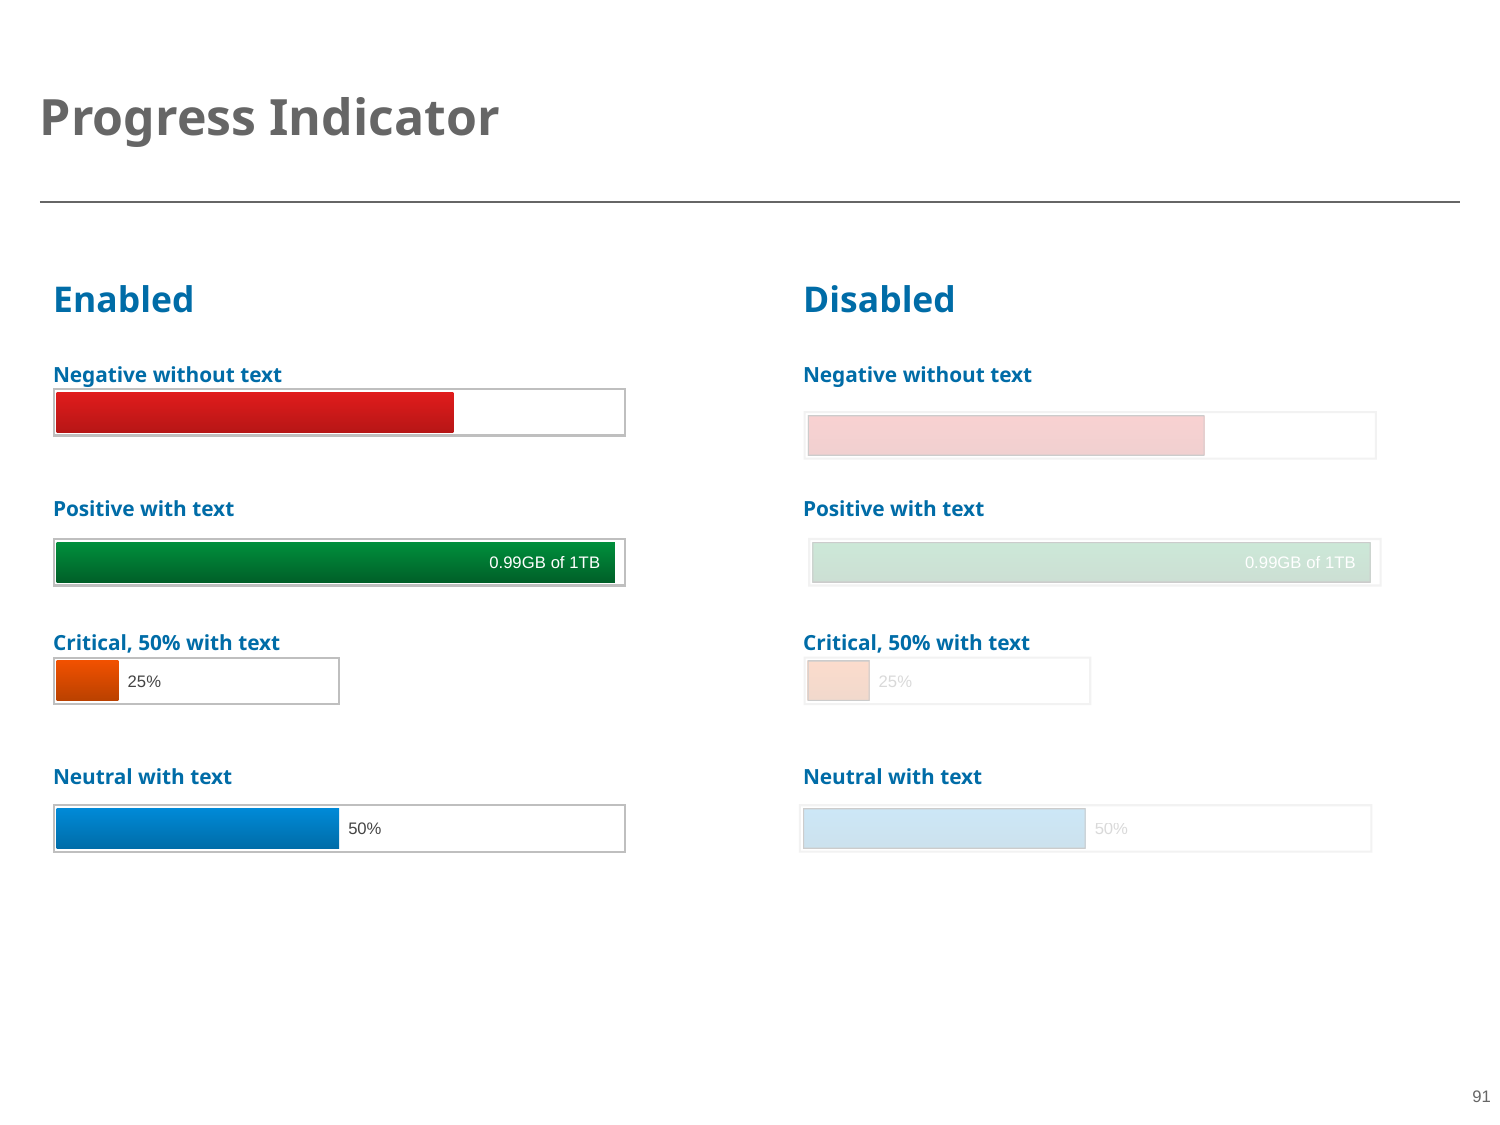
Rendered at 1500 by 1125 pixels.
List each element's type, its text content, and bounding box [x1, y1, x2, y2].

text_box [808, 538, 1381, 586]
list Enabled Disabled Negative without text Negative without text Positive with text Positive with text Critical, 50% with text Critical, 50% with text Neutral with text Neutral with text [53, 277, 1447, 998]
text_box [53, 804, 626, 853]
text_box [804, 411, 1377, 459]
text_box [53, 538, 626, 586]
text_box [53, 657, 340, 705]
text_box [799, 804, 1372, 853]
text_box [53, 388, 626, 436]
title Progress Indicator [39, 53, 1460, 178]
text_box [804, 657, 1091, 705]
